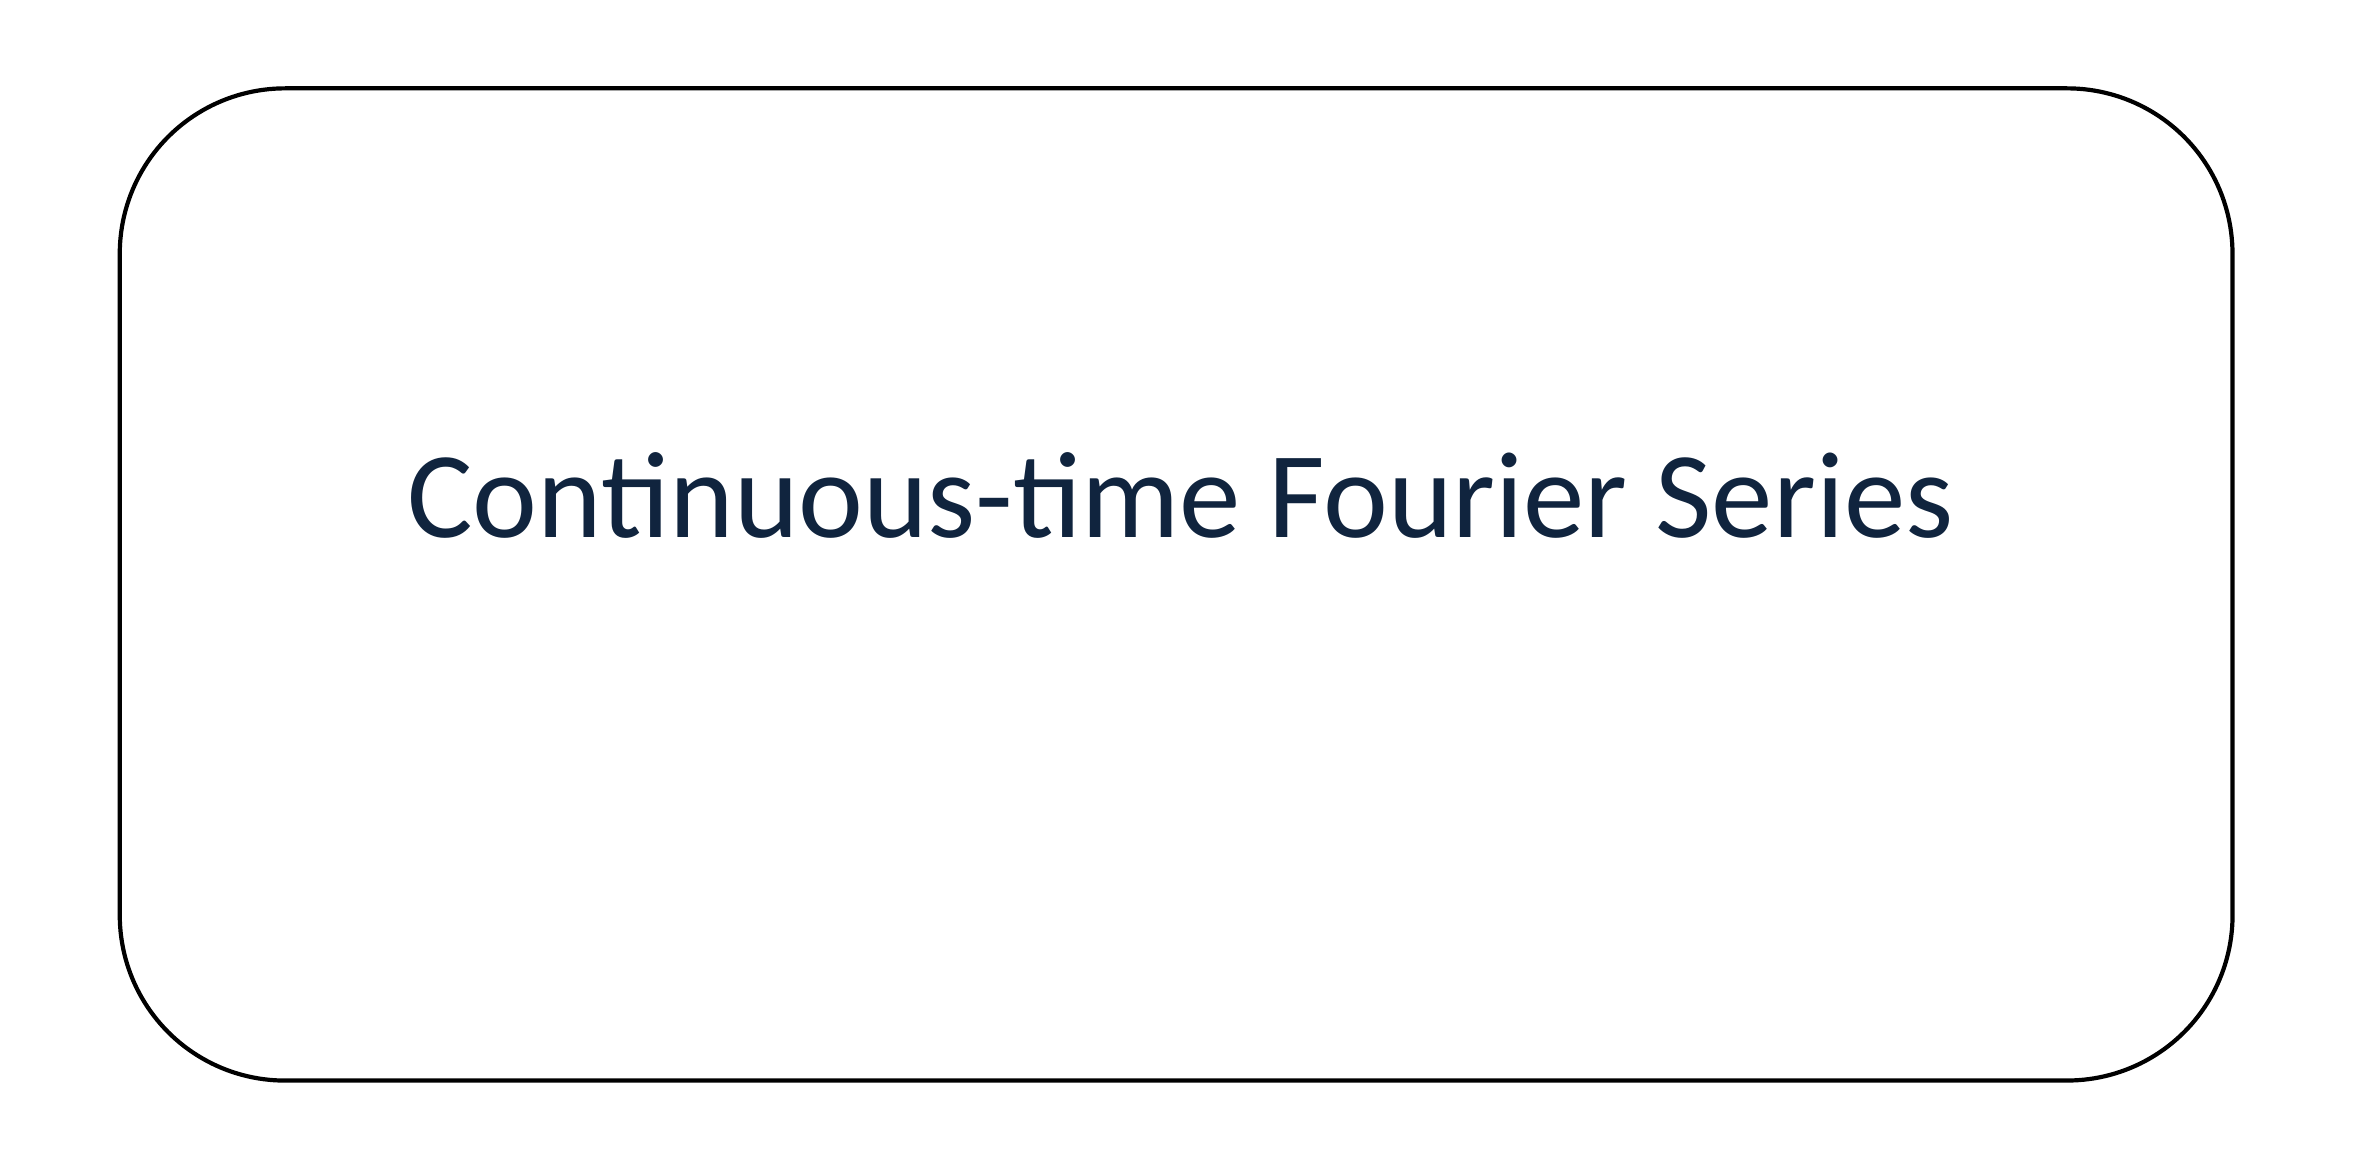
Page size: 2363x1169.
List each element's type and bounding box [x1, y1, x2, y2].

text_box [119, 88, 2233, 1081]
